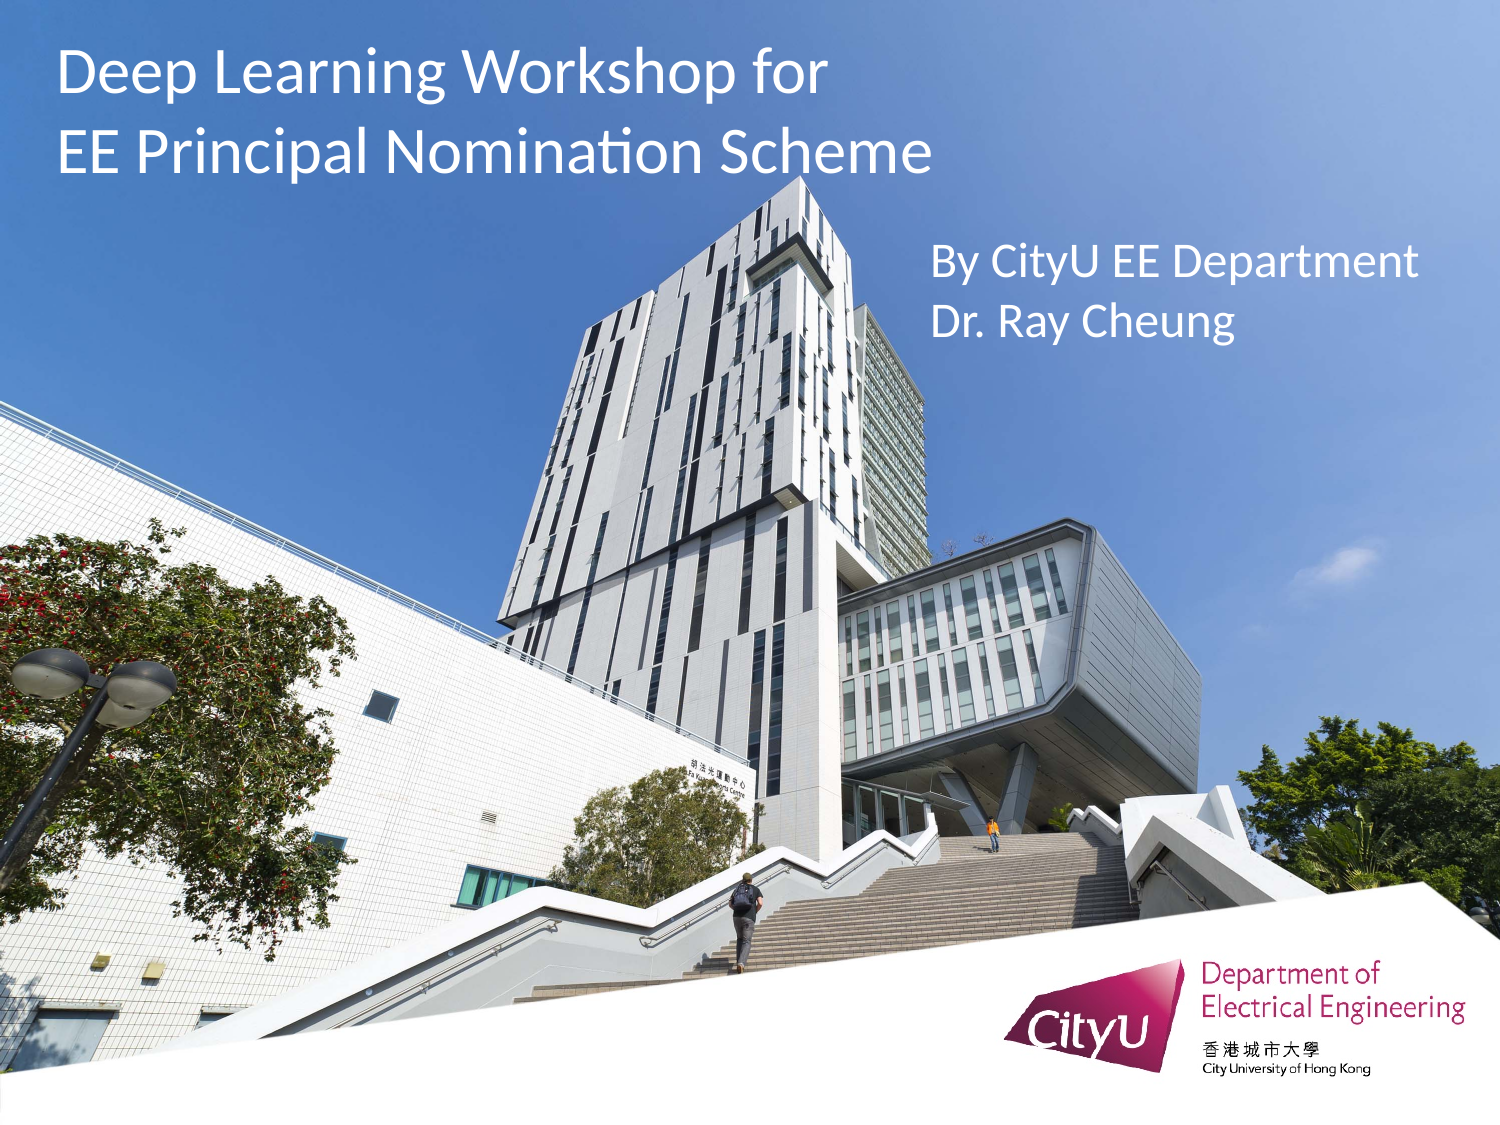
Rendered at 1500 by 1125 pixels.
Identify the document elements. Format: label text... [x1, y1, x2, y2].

text_box By CityU EE Department Dr. Ray Cheung [915, 219, 1469, 355]
text_box Deep Learning Workshop for EE Principal Nomination Scheme [41, 19, 1140, 194]
picture [0, 0, 1500, 1125]
